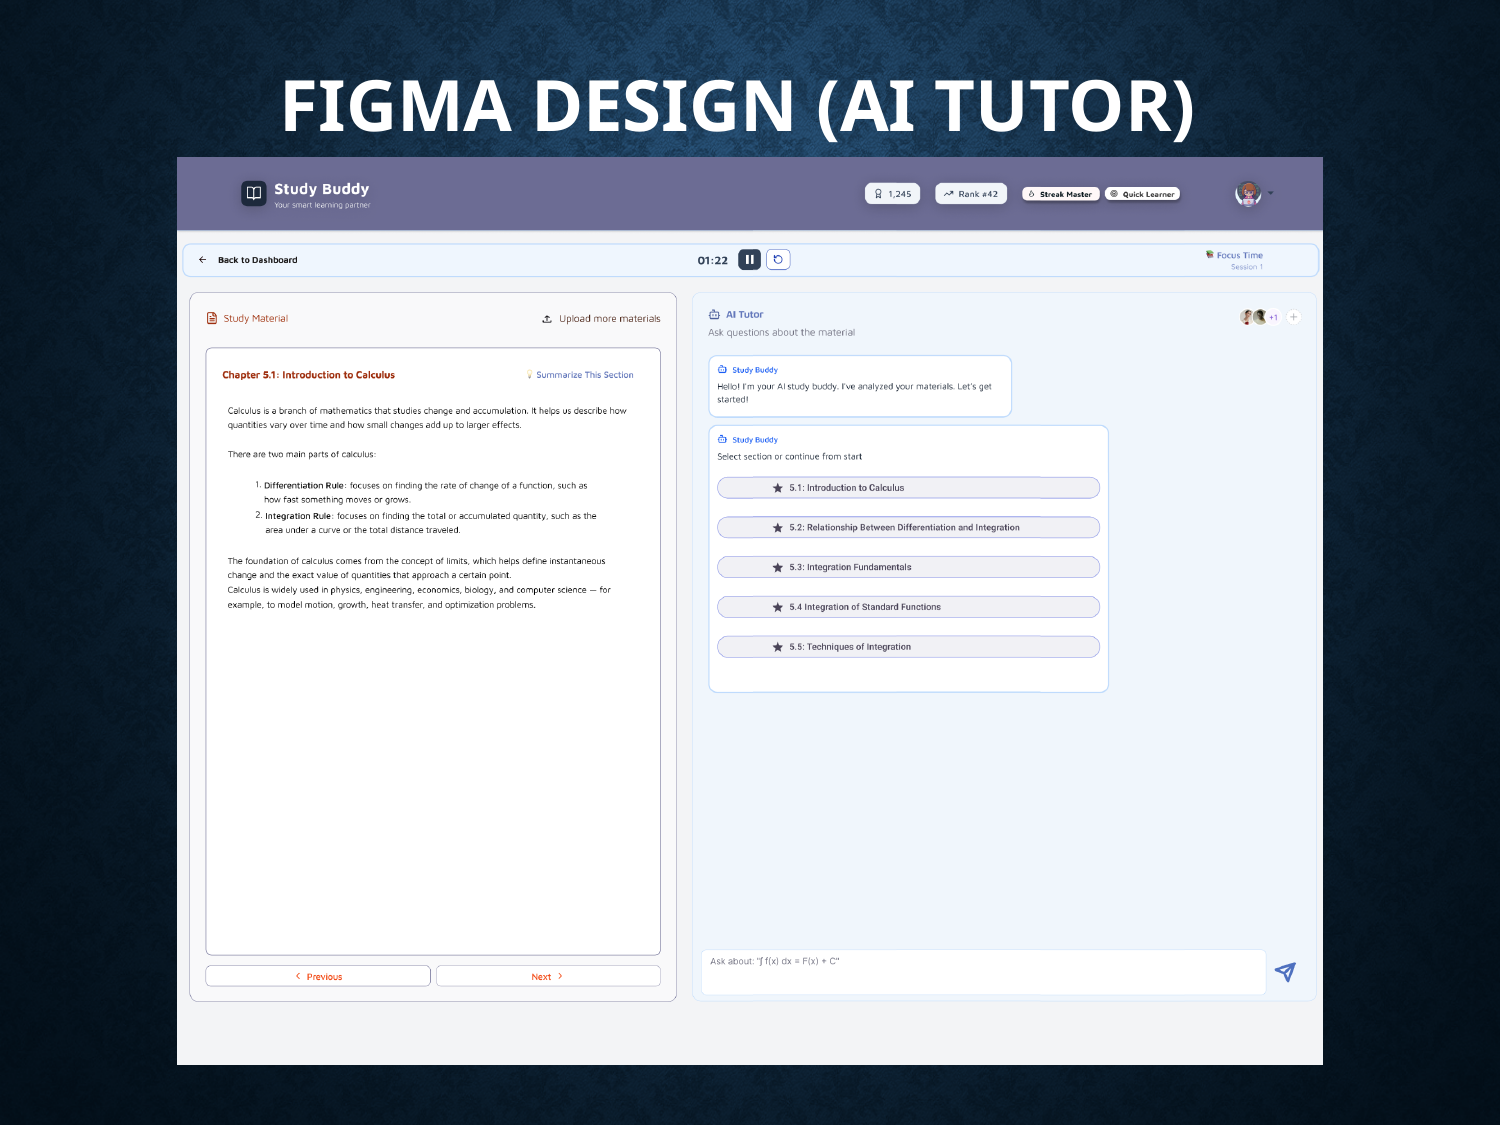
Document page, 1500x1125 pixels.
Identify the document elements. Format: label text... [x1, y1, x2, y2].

picture [0, 0, 1500, 1125]
title FIGMA DESIGN (AI TUTOR) [101, 0, 1376, 218]
